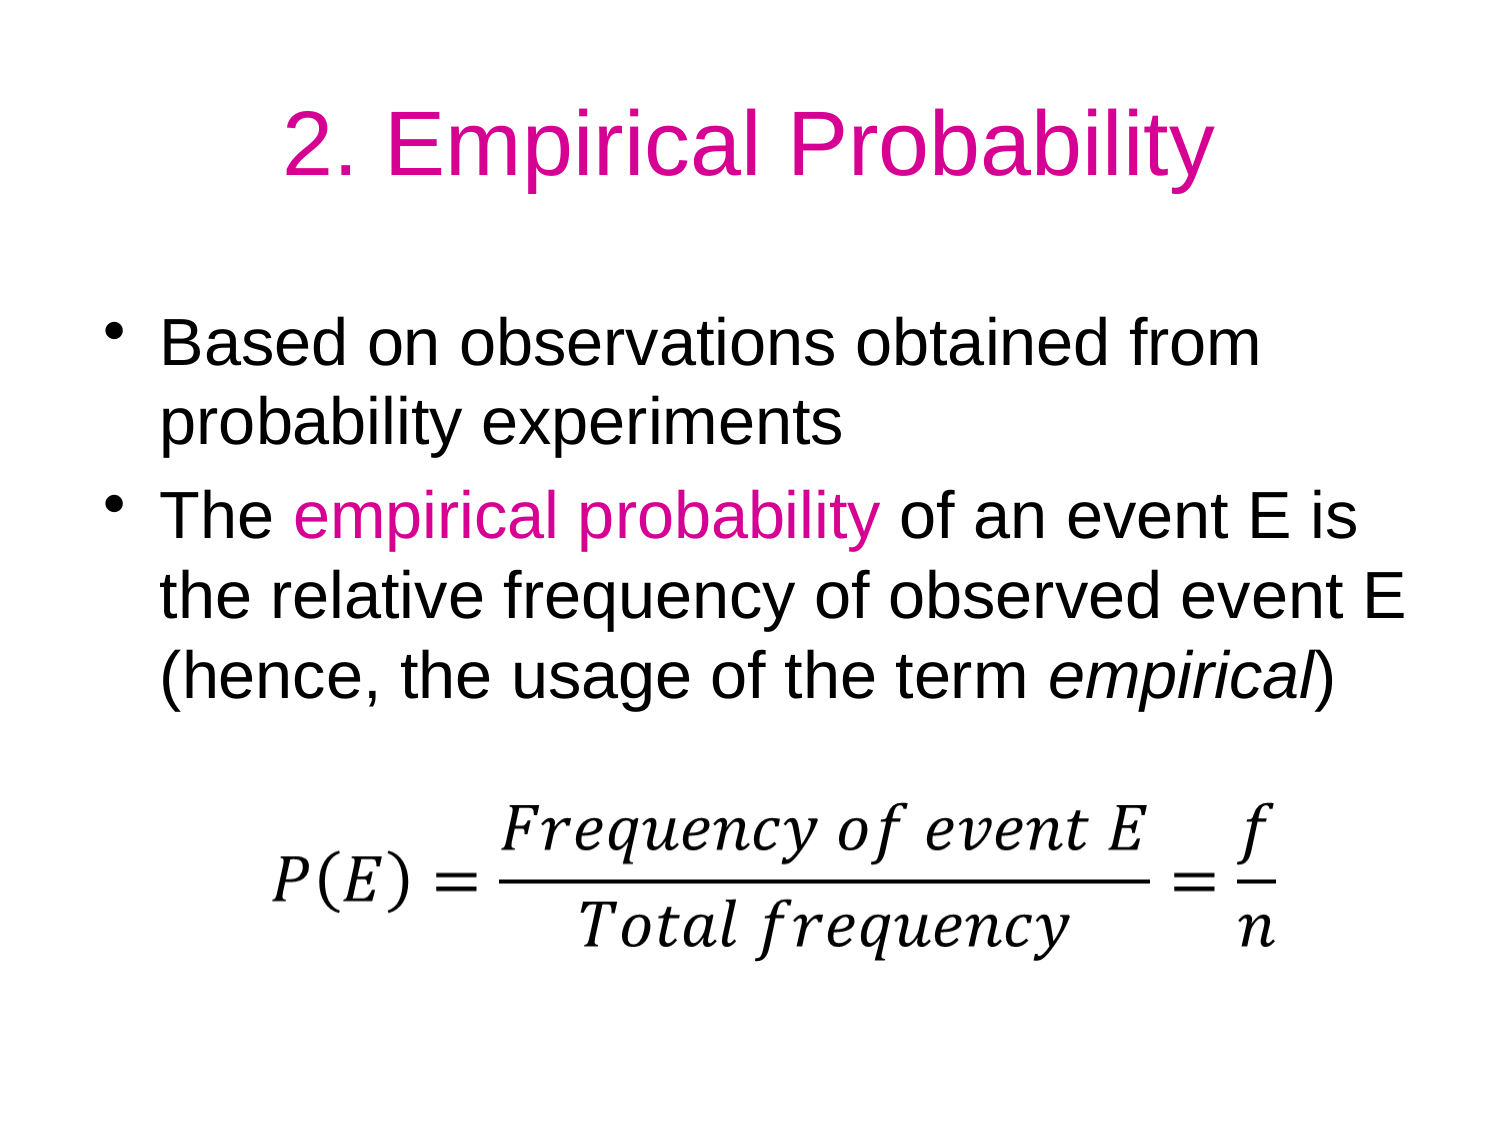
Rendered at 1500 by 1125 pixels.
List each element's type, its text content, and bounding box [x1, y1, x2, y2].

title 2. Empirical Probability [75, 45, 1425, 233]
text_box [230, 786, 1317, 970]
list Based on observations obtained from probability experiments The empirical probability of an event E is the relative frequency of observed event E (hence, the usage of the term empirical) [88, 290, 1471, 575]
